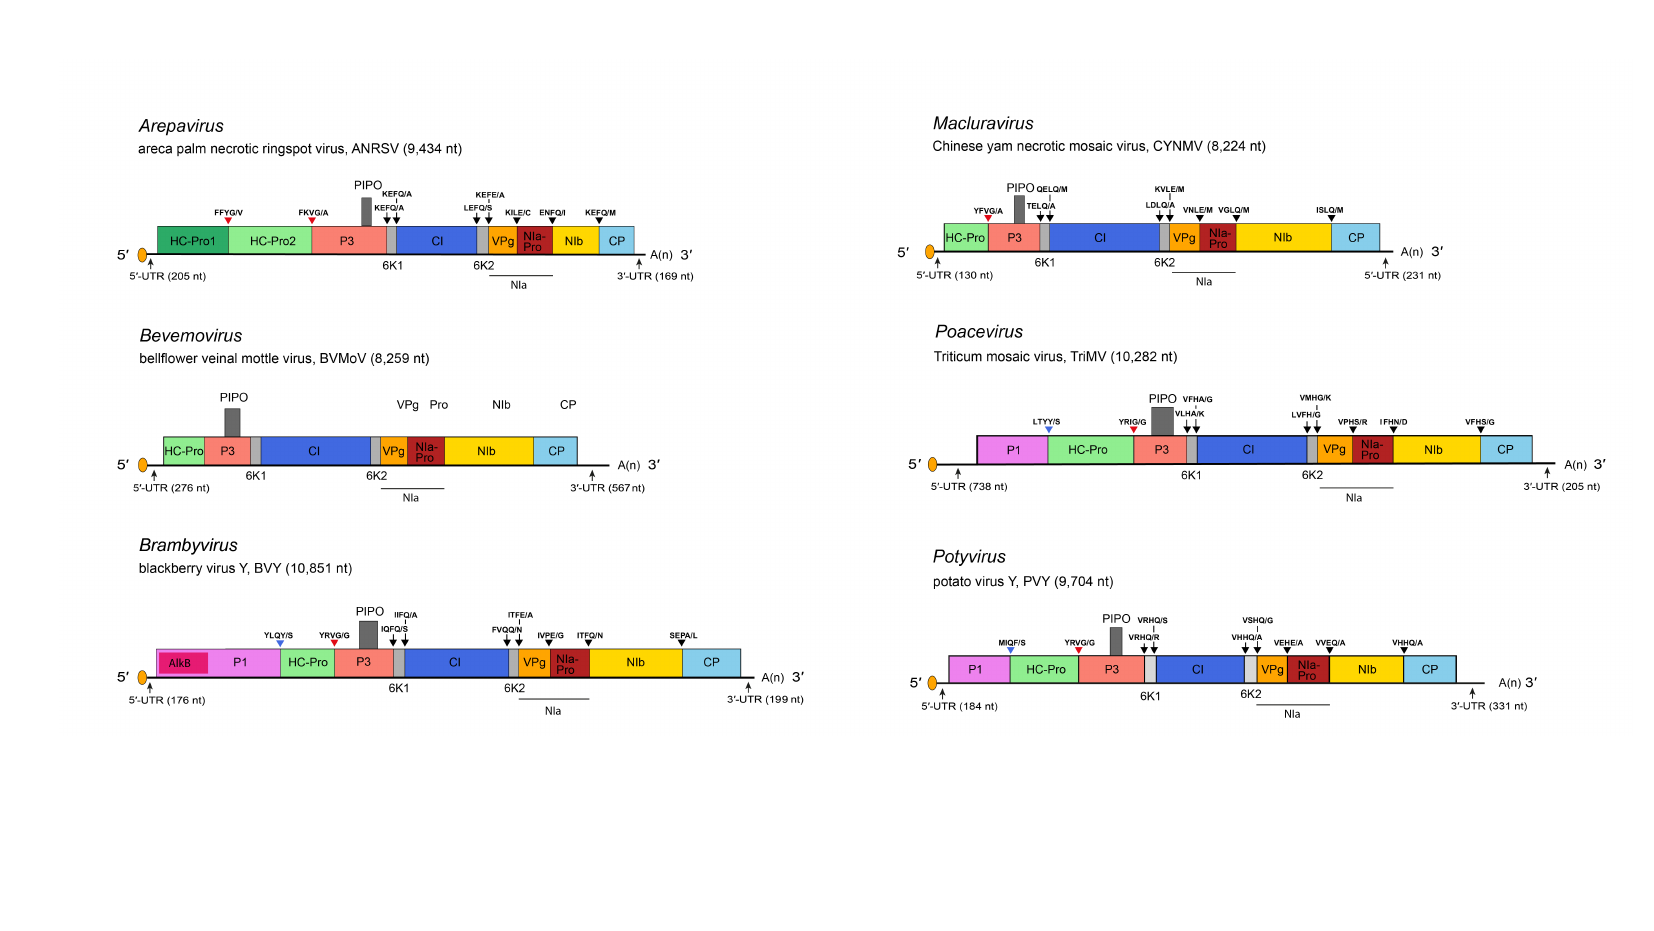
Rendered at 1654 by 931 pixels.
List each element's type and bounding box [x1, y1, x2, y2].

picture [59, 59, 1633, 736]
